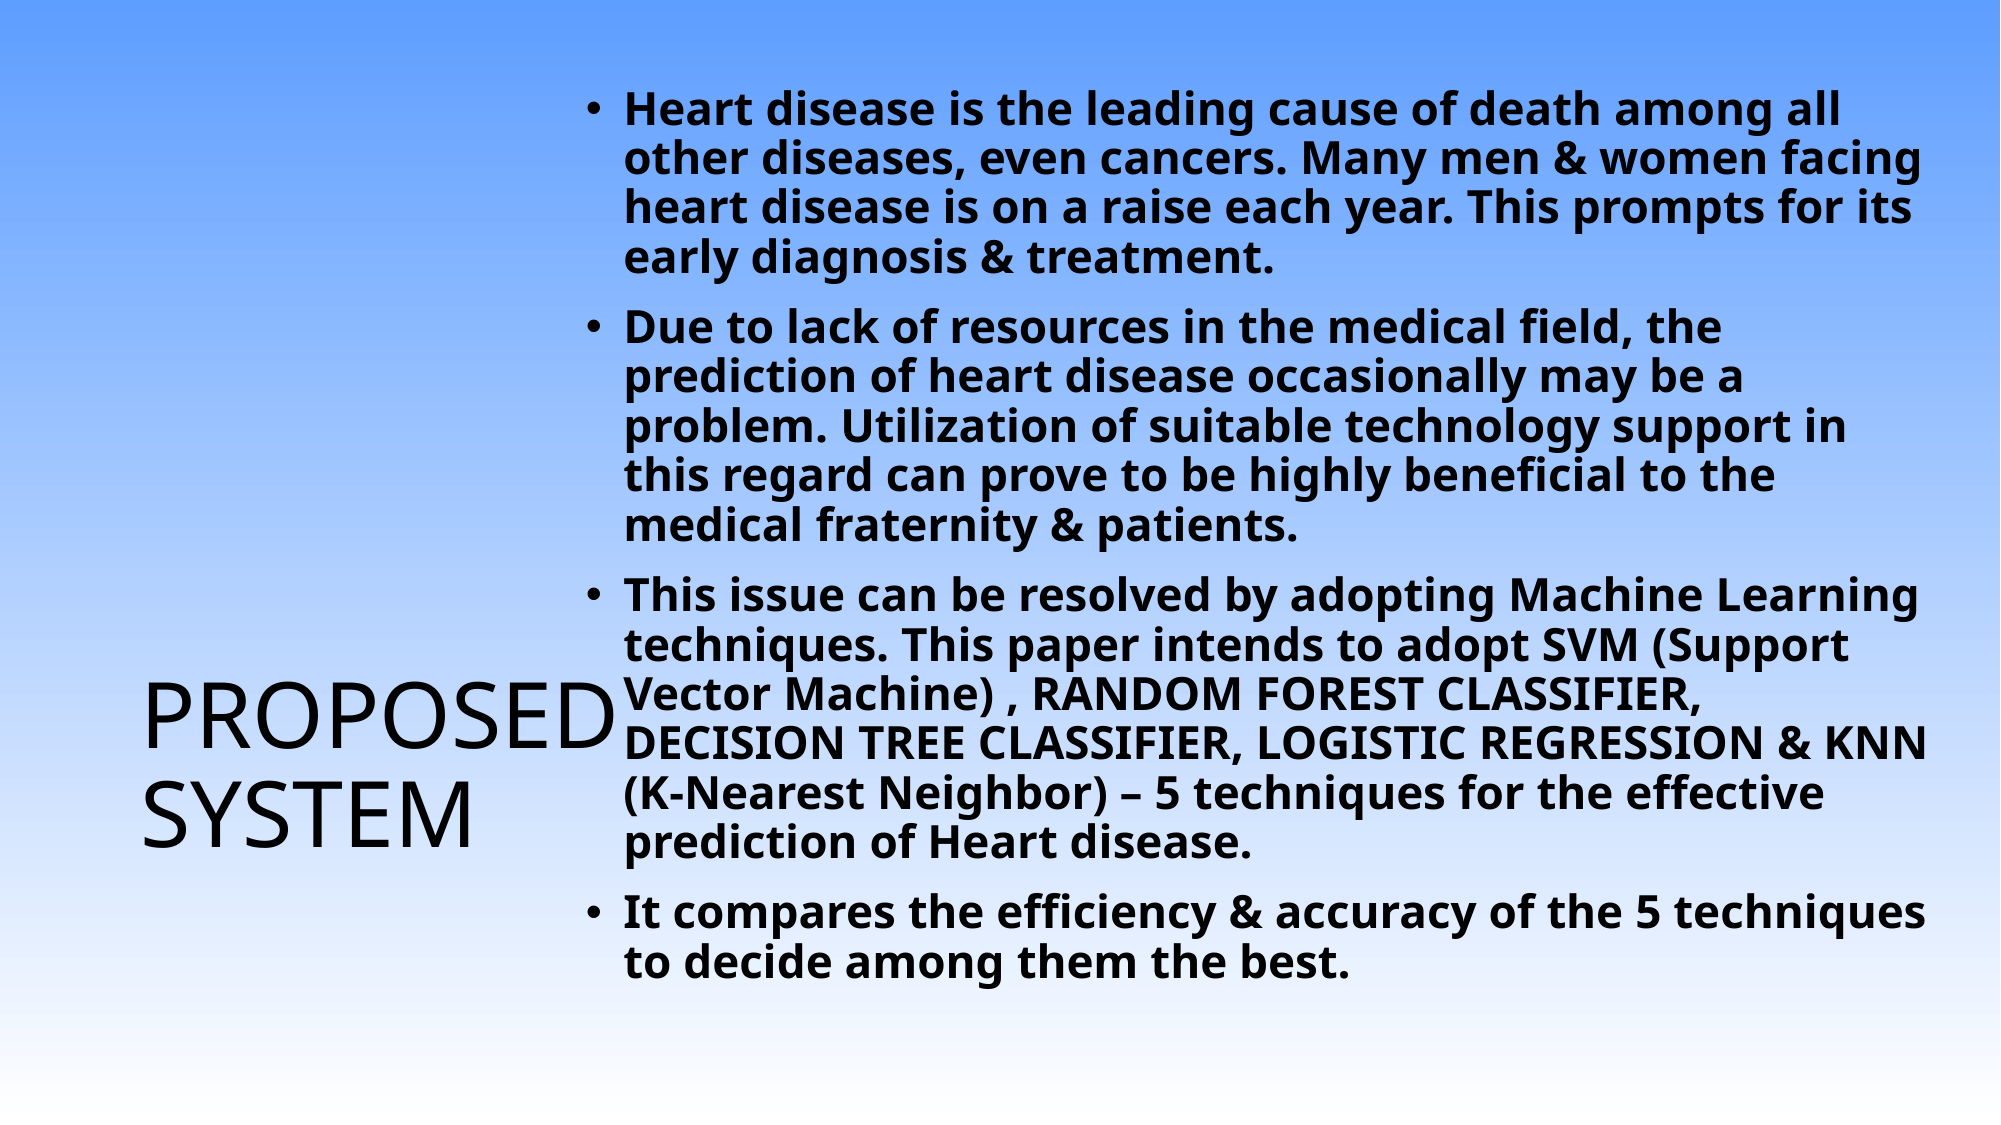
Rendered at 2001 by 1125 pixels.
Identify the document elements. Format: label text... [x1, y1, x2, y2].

text_box [0, 0, 2000, 1125]
title PROPOSED SYSTEM [125, 375, 570, 875]
list Heart disease is the leading cause of death among all other diseases, even cancers. Many men & women facing heart disease is on a raise each year. This prompts for its early diagnosis & treatment. Due to lack of resources in the medical field, the prediction of heart disease occasionally may be a problem. Utilization of suitable technology support in this regard can prove to be highly beneficial to the medical fraternity & patients. This issue can be resolved by adopting Machine Learning techniques. This paper intends to adopt SVM (Support Vector Machine) , RANDOM FOREST CLASSIFIER, DECISION TREE CLASSIFIER, LOGISTIC REGRESSION & KNN (K-Nearest Neighbor) – 5 techniques for the effective prediction of Heart disease. It compares the efficiency & accuracy of the 5 techniques to decide among them the best. [570, 75, 1951, 1071]
